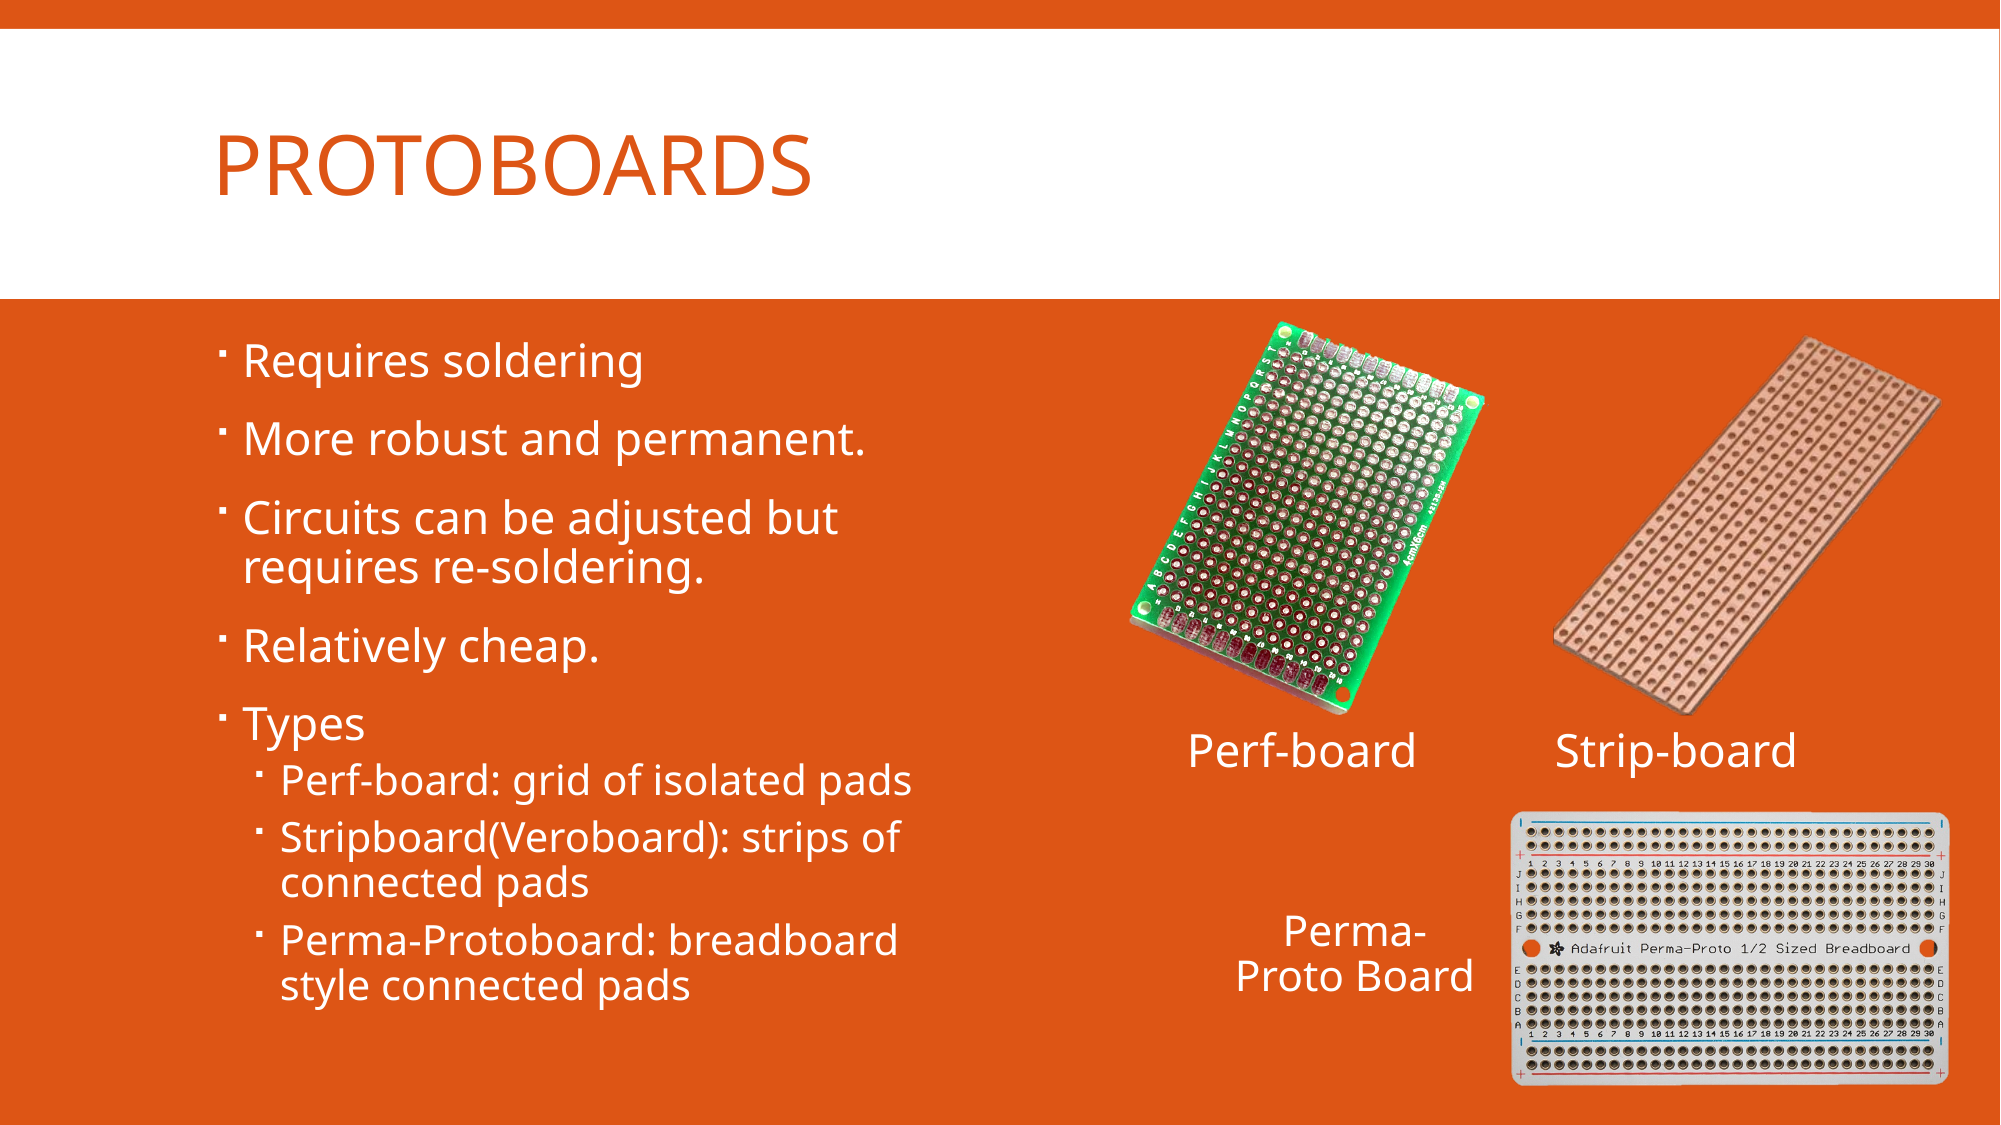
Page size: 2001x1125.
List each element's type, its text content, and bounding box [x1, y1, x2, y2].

text_box Perma-Proto Board [1217, 901, 1484, 1020]
text_box Strip-board [1538, 729, 1815, 764]
title ProtoBoards [197, 46, 1803, 295]
list Requires soldering More robust and permanent. Circuits can be adjusted but requires re-soldering. Relatively cheap. Types Perf-board: grid of isolated pads Stripboard(Veroboard): strips of connected pads Perma-Protoboard: breadboard style connected pads [197, 329, 991, 1020]
picture [1091, 304, 1520, 733]
picture [1538, 315, 1967, 721]
text_box Perf-board [1164, 742, 1441, 792]
picture [1491, 768, 1967, 1125]
